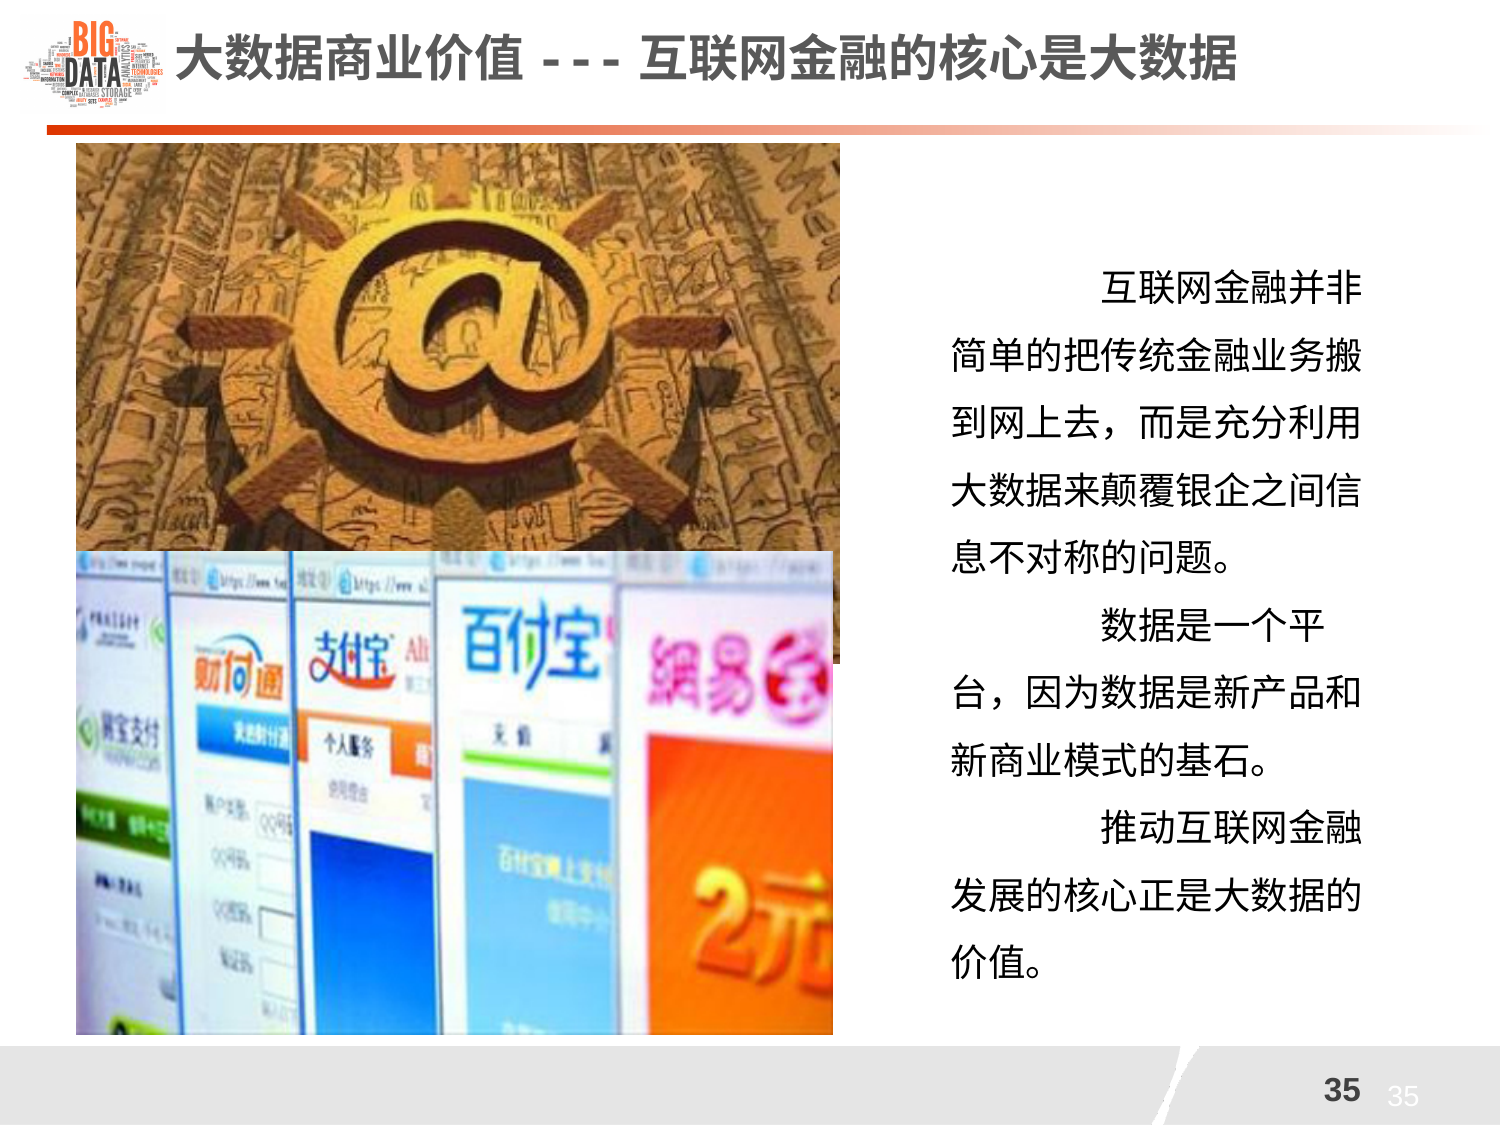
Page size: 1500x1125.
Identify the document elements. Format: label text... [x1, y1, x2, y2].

title 大数据商业价值---互联网金融的核心是大数据 [159, 19, 1398, 130]
picture [76, 142, 840, 1036]
text_box 互联网金融并非简单的把传统金融业务搬到网上去，而是充分利用大数据来颠覆银企之间信息不对称的问题。 数据是一个平台，因为数据是新产品和新商业模式的基石。 推动互联网金融发展的核心正是大数据的价值。 [935, 234, 1388, 992]
picture [0, 1046, 1500, 1125]
slide_number 34 [1372, 1070, 1447, 1125]
picture [20, 14, 166, 114]
